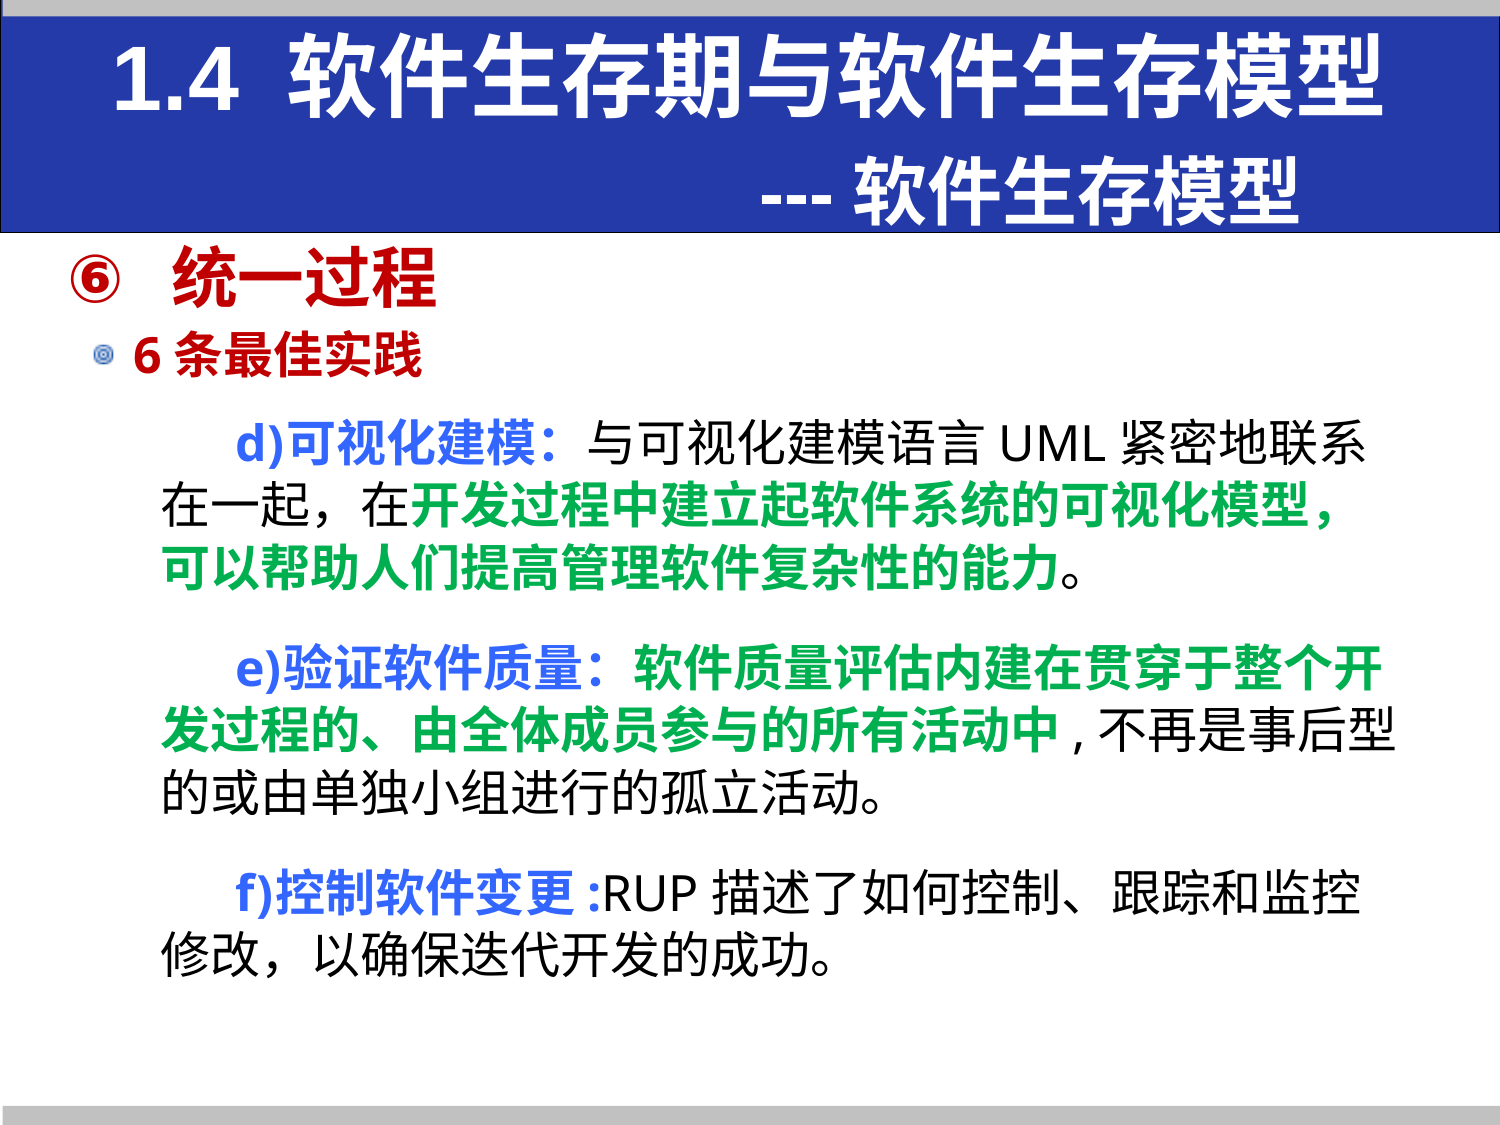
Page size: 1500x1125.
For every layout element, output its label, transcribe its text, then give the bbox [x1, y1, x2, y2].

list 6条最佳实践 可视化建模：与可视化建模语言UML紧密地联系在一起，在开发过程中建立起软件系统的可视化模型，可以帮助人们提高管理软件复杂性的能力。 验证软件质量：软件质量评估内建在贯穿于整个开发过程的、由全体成员参与的所有活动中,不再是事后型的或由单独小组进行的孤立活动。 控制软件变更:RUP描述了如何控制、跟踪和监控修改，以确保迭代开发的成功。 [70, 316, 1421, 1060]
picture [85, 340, 121, 372]
title 1.4 软件生存期与软件生存模型 ---软件生存模型 [74, 34, 1426, 223]
text_box 统一过程 [23, 210, 797, 340]
